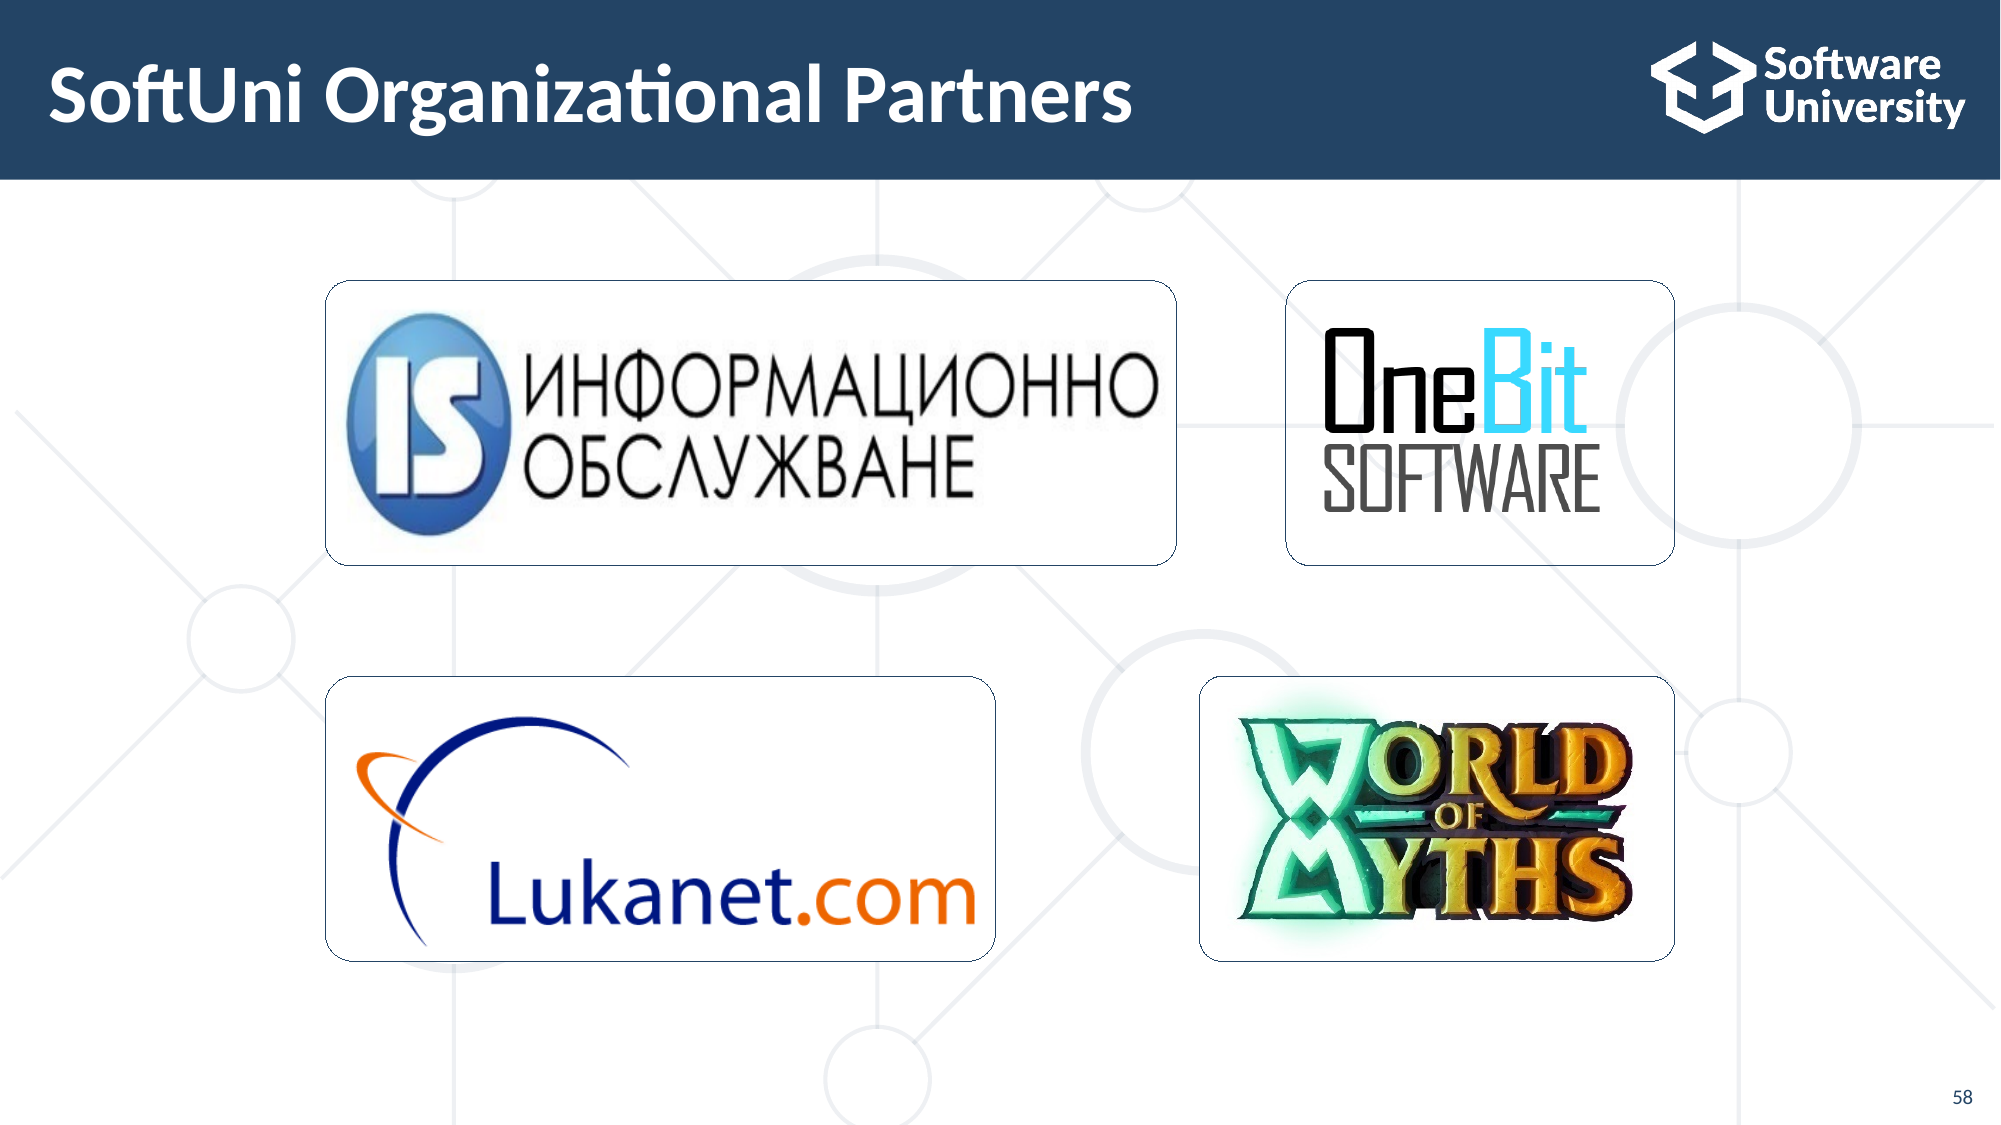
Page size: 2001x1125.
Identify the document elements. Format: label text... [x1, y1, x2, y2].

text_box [324, 280, 1675, 962]
title SoftUni Organizational Partners [31, 16, 1625, 162]
picture [1651, 41, 1966, 134]
slide_number 58 [1927, 1067, 1989, 1117]
